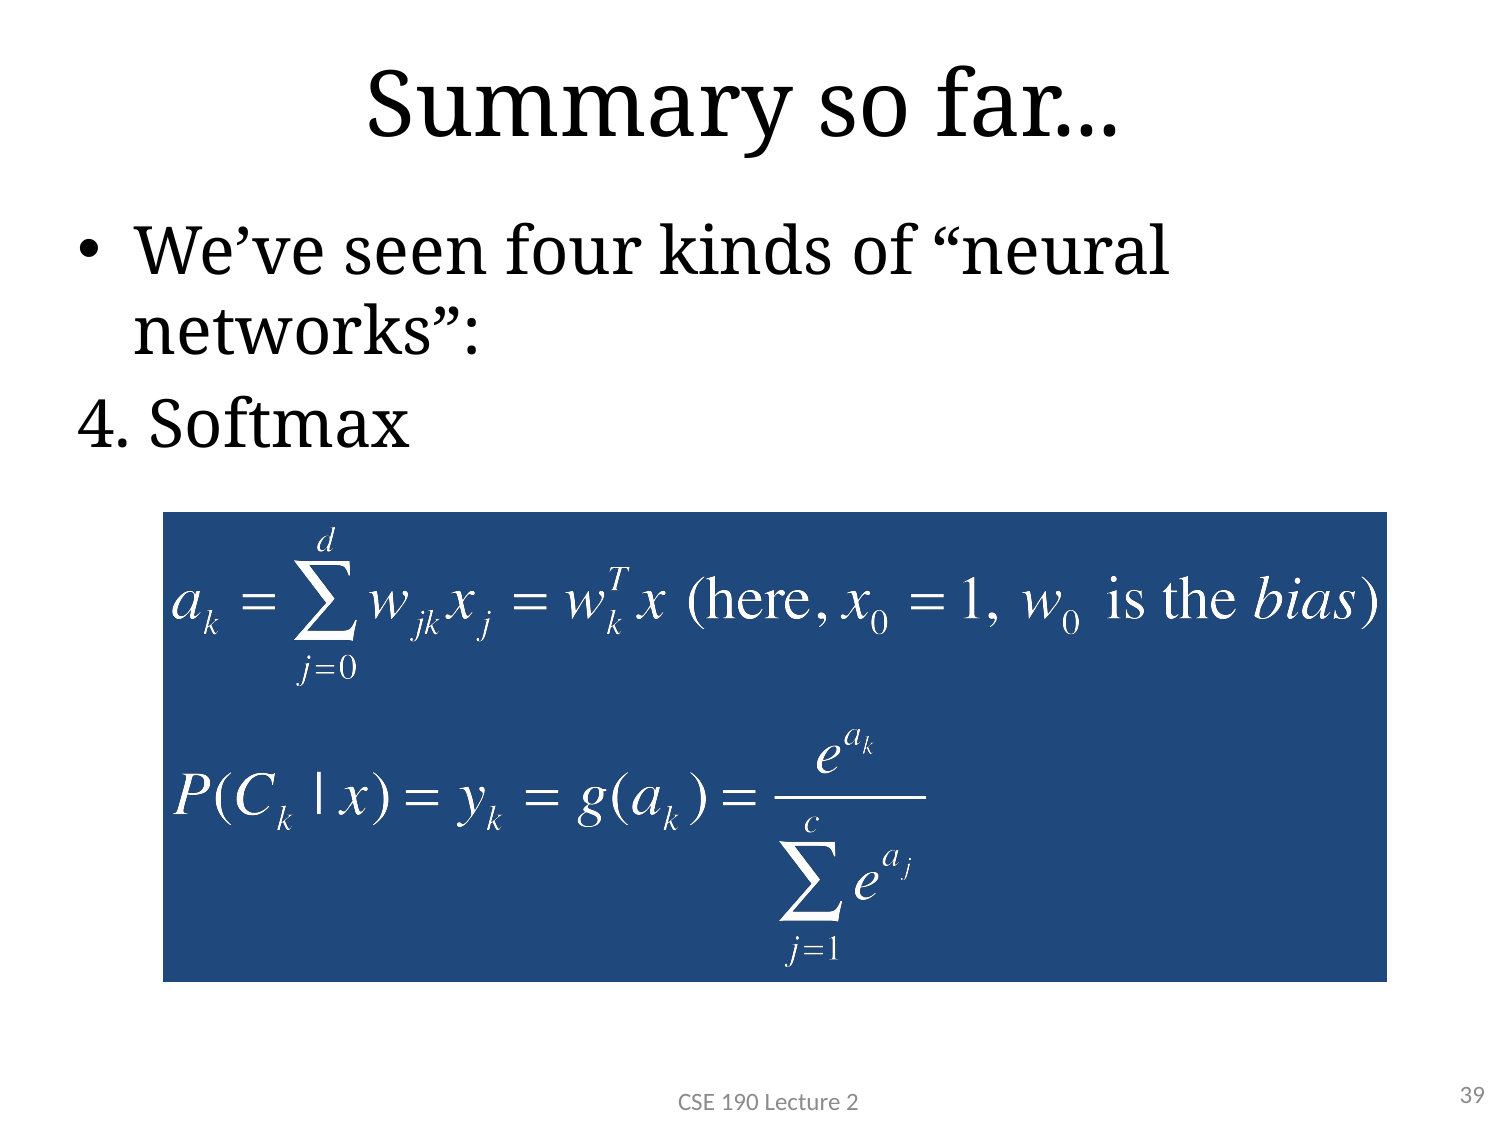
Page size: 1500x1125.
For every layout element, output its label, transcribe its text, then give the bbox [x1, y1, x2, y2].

picture [162, 512, 1388, 982]
list We’ve seen four kinds of “neural networks”: 4. Softmax [62, 200, 1425, 1013]
slide_number 39 [1437, 1062, 1500, 1125]
title Summary so far... [37, 37, 1450, 163]
footer CSE 190 Lecture 2 [612, 1075, 925, 1125]
